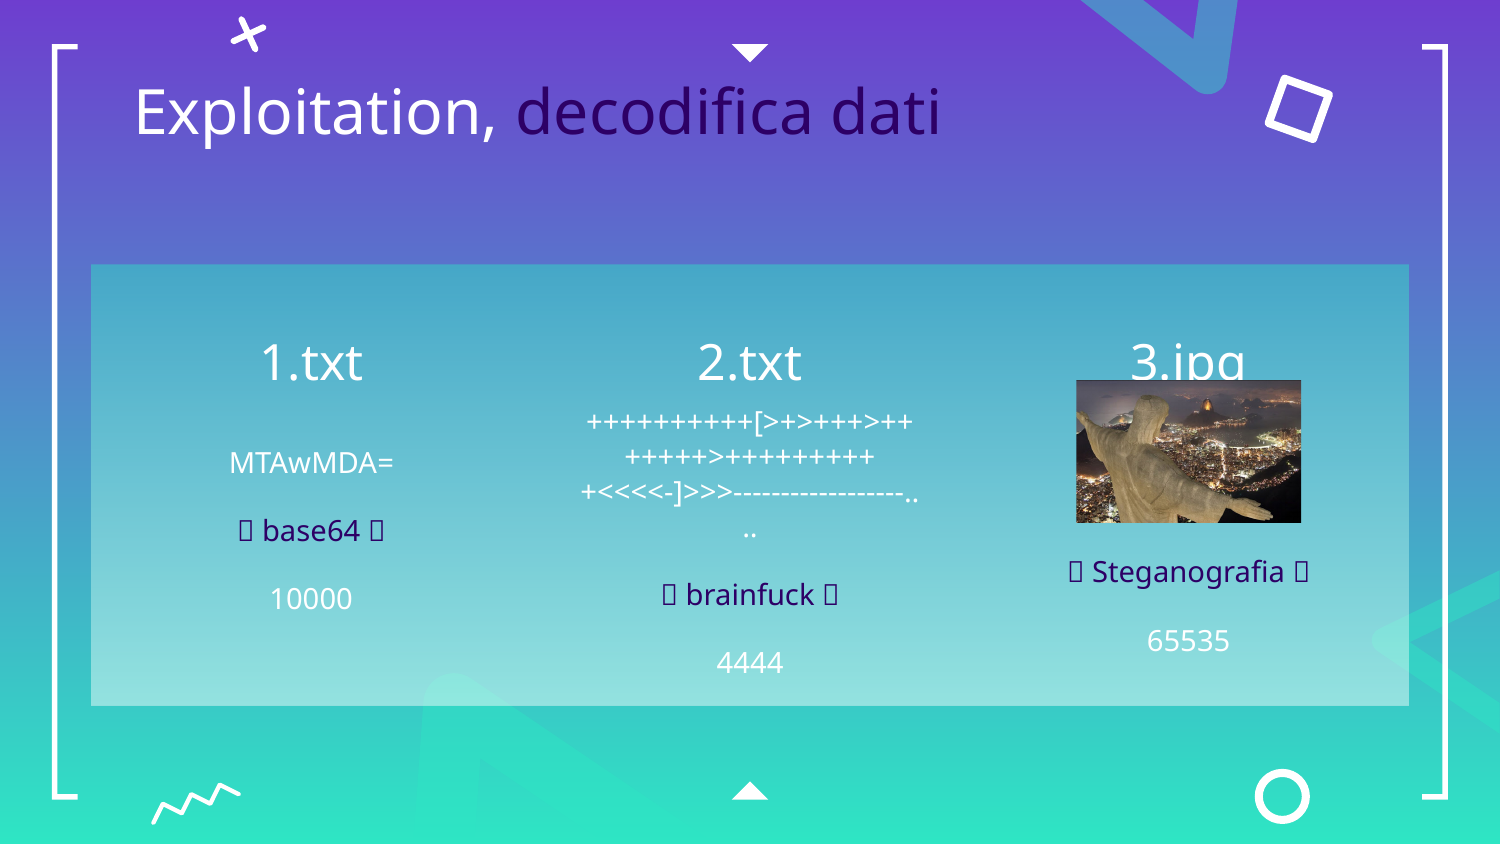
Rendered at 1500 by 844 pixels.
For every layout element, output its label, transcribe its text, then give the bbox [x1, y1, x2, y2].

text_box [91, 264, 1409, 706]
subtitle 3.jpg [1003, 278, 1374, 406]
subtitle 1.txt [126, 278, 497, 406]
picture [1075, 380, 1302, 523]
subtitle 2.txt [565, 278, 936, 406]
subtitle ++++++++++[>+>+++>+++++++>++++++++++<<<<-]>>>------------------....  brainfuck  4444 [565, 423, 936, 645]
title Exploitation, decodifica dati [118, 57, 1310, 195]
subtitle MTAwMDA=  base64  10000 [126, 412, 497, 633]
subtitle  Steganografia  65535 [1003, 534, 1374, 662]
